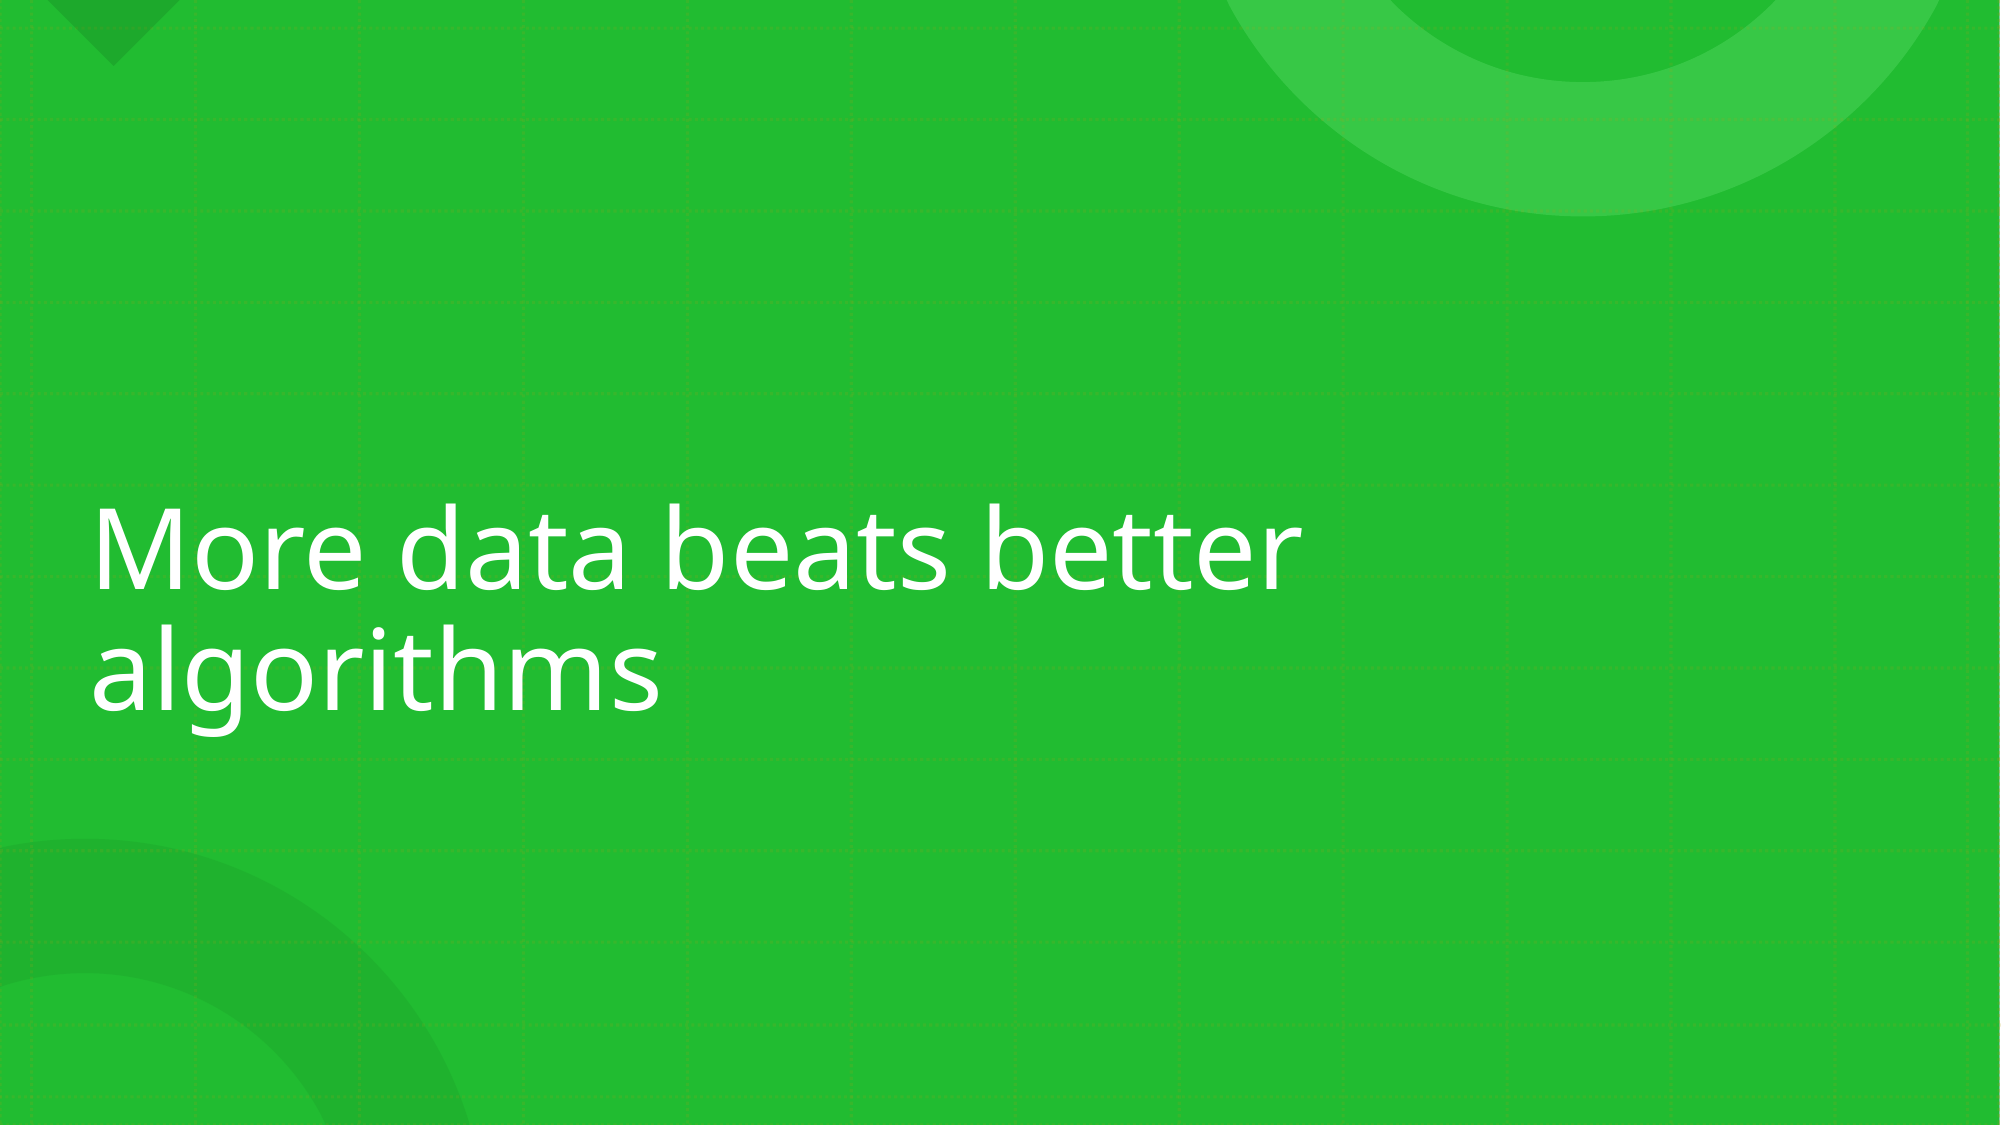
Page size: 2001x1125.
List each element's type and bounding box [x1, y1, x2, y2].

text_box [0, 0, 2000, 1125]
